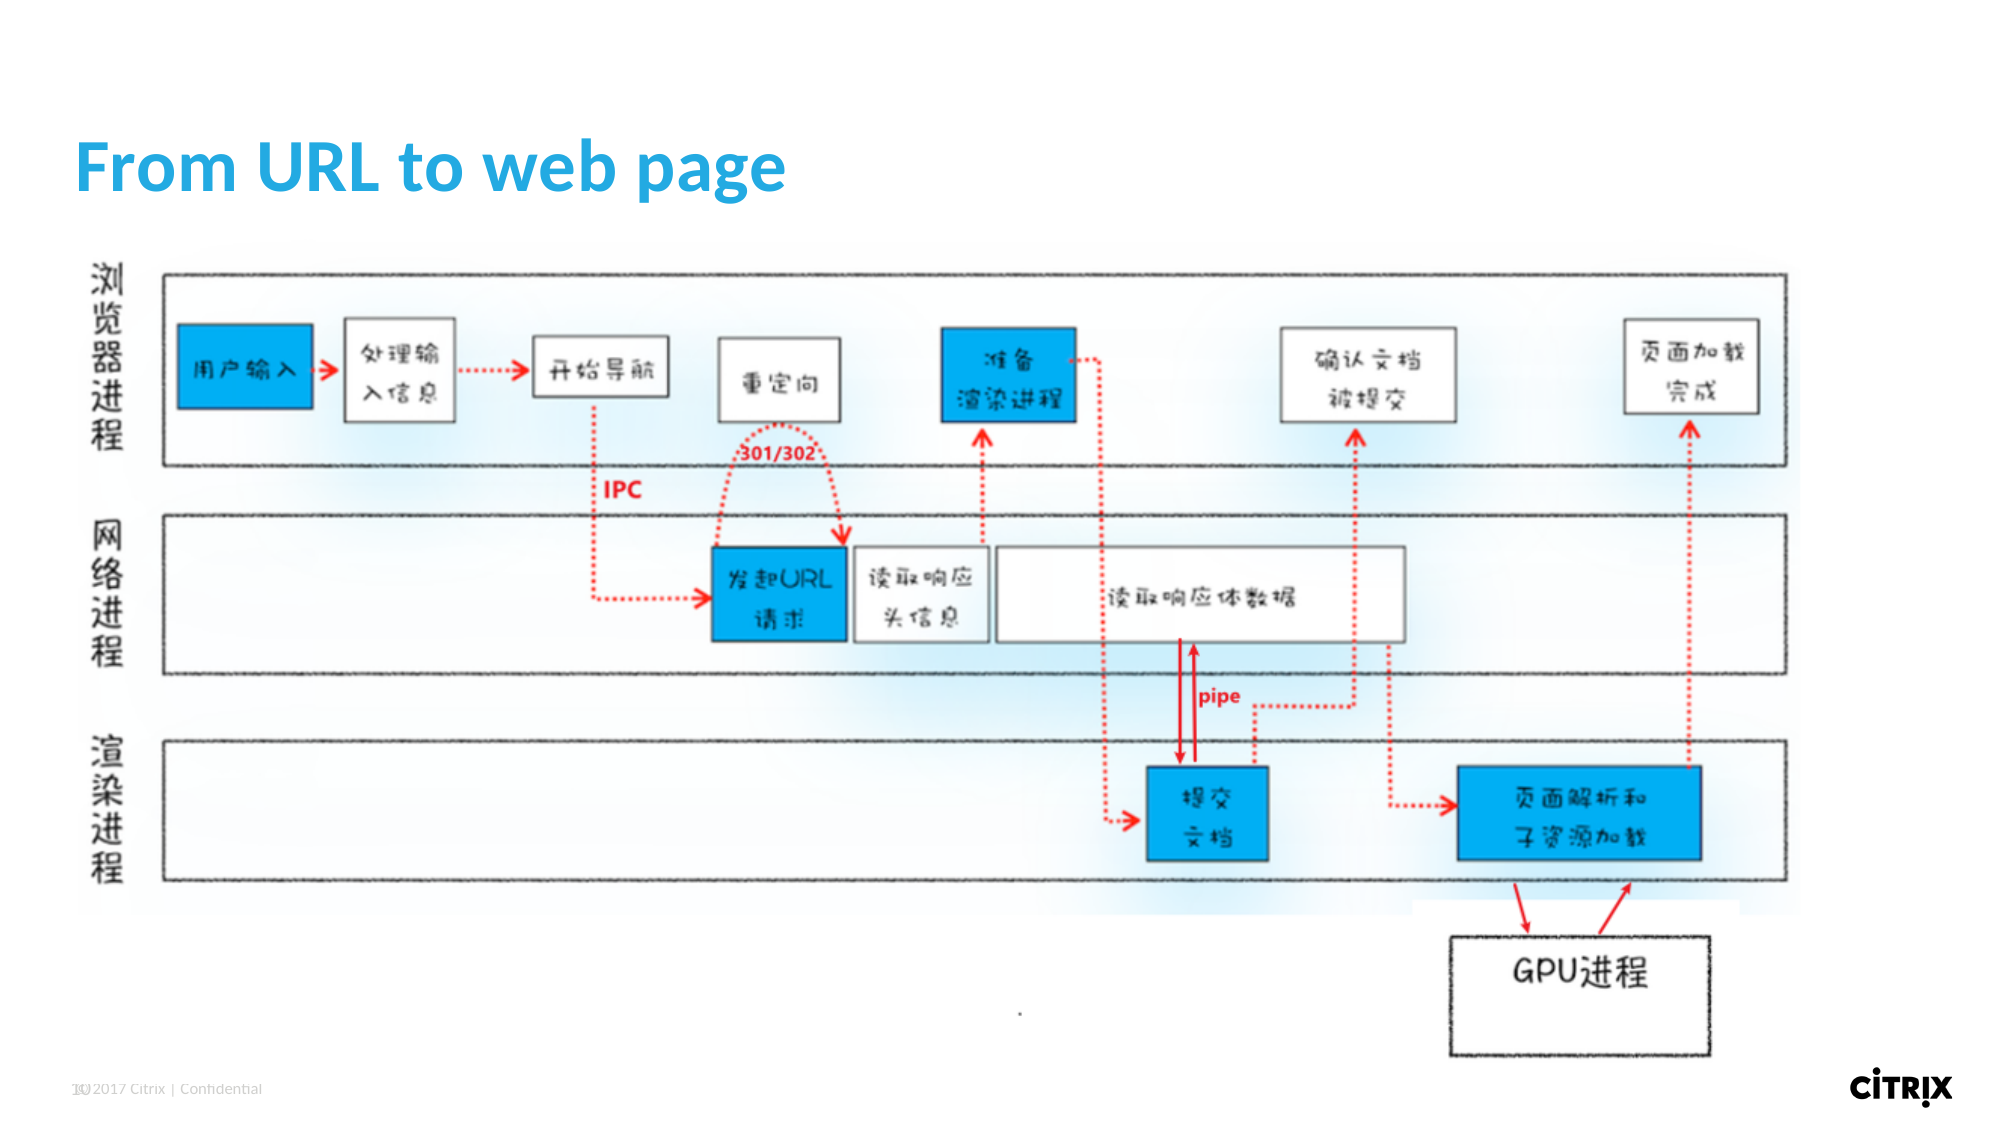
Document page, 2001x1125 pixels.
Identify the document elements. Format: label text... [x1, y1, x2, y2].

title From URL to web page [75, 67, 1925, 206]
picture [1850, 1067, 1953, 1108]
picture [60, 223, 1829, 1084]
